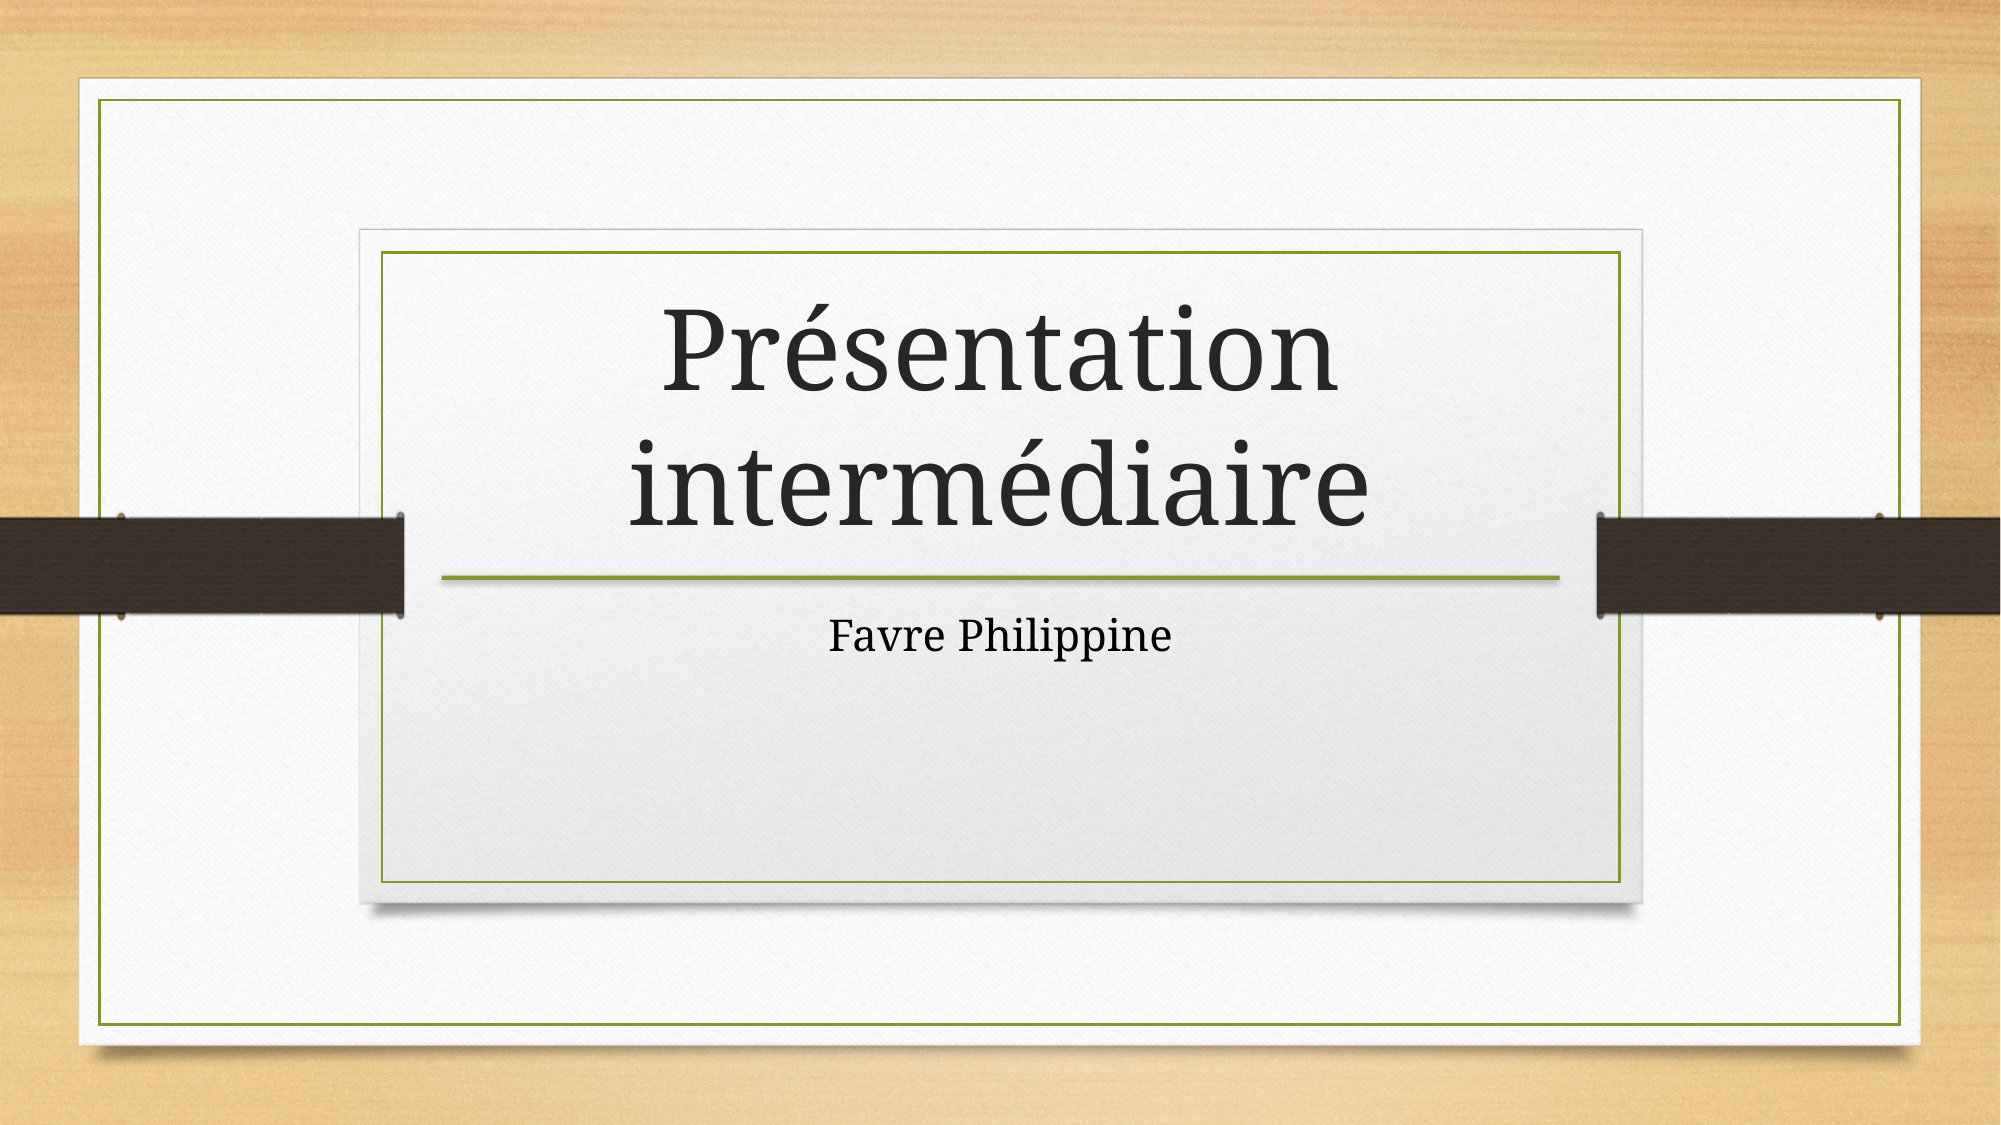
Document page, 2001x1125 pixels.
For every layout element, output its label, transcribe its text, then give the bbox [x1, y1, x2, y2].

text_box Favre Philippine [441, 599, 1560, 817]
picture [0, 0, 2001, 1125]
text_box Présentation intermédiaire [441, 306, 1560, 556]
